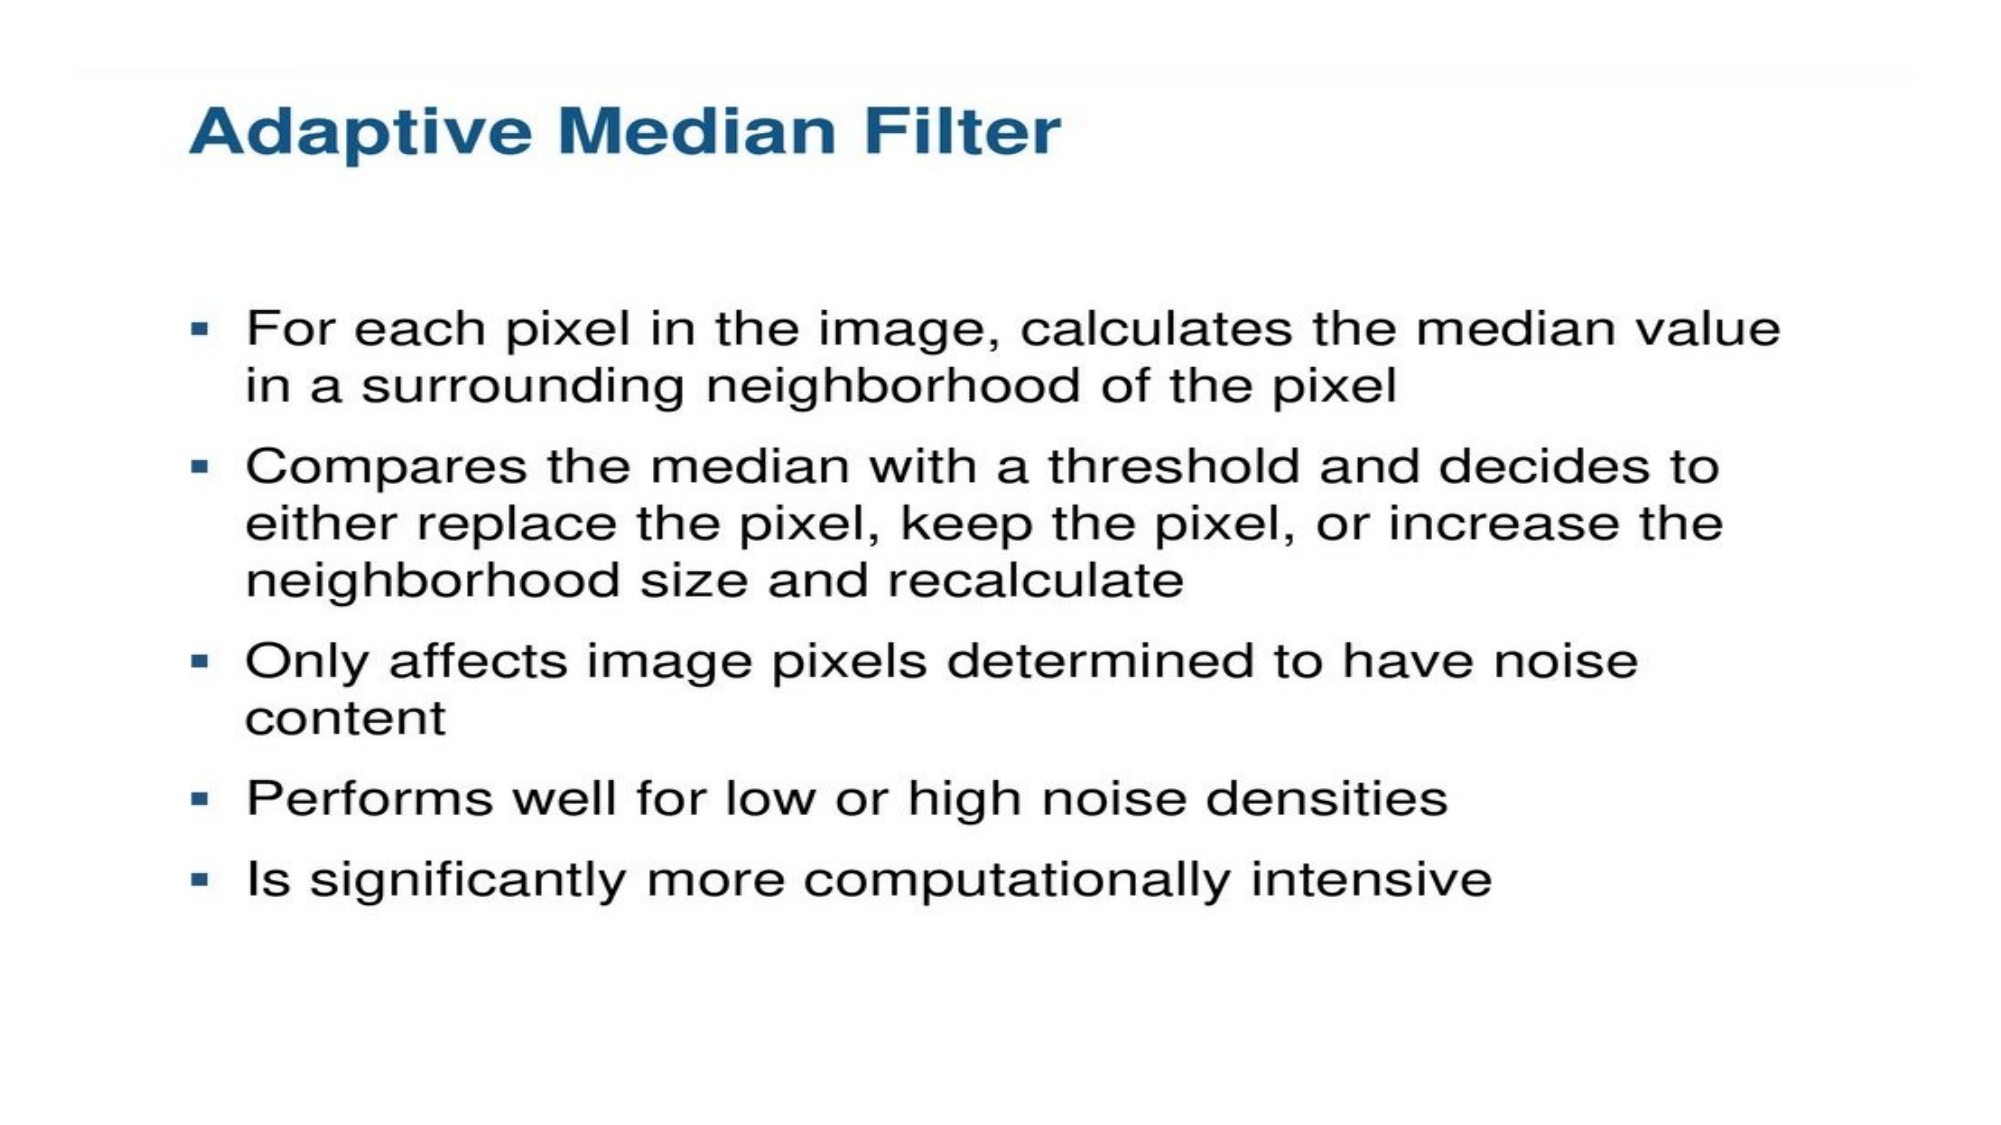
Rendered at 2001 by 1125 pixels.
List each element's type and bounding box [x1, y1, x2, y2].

picture [76, 67, 1916, 961]
